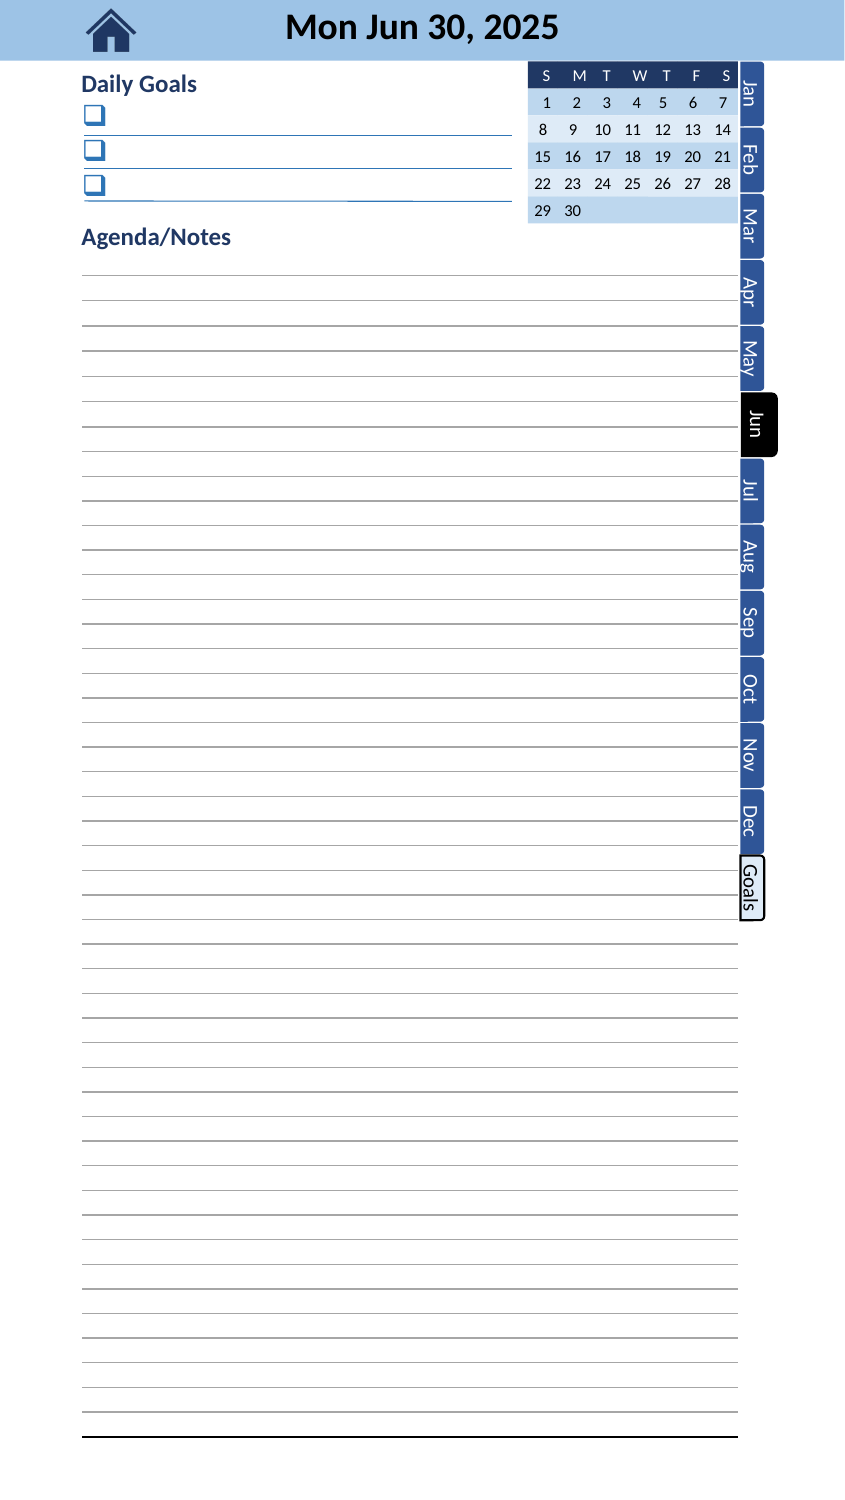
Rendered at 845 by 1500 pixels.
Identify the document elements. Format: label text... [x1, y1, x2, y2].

list Mon Jun 30, 2025 [190, 0, 655, 61]
picture [82, 1, 140, 59]
